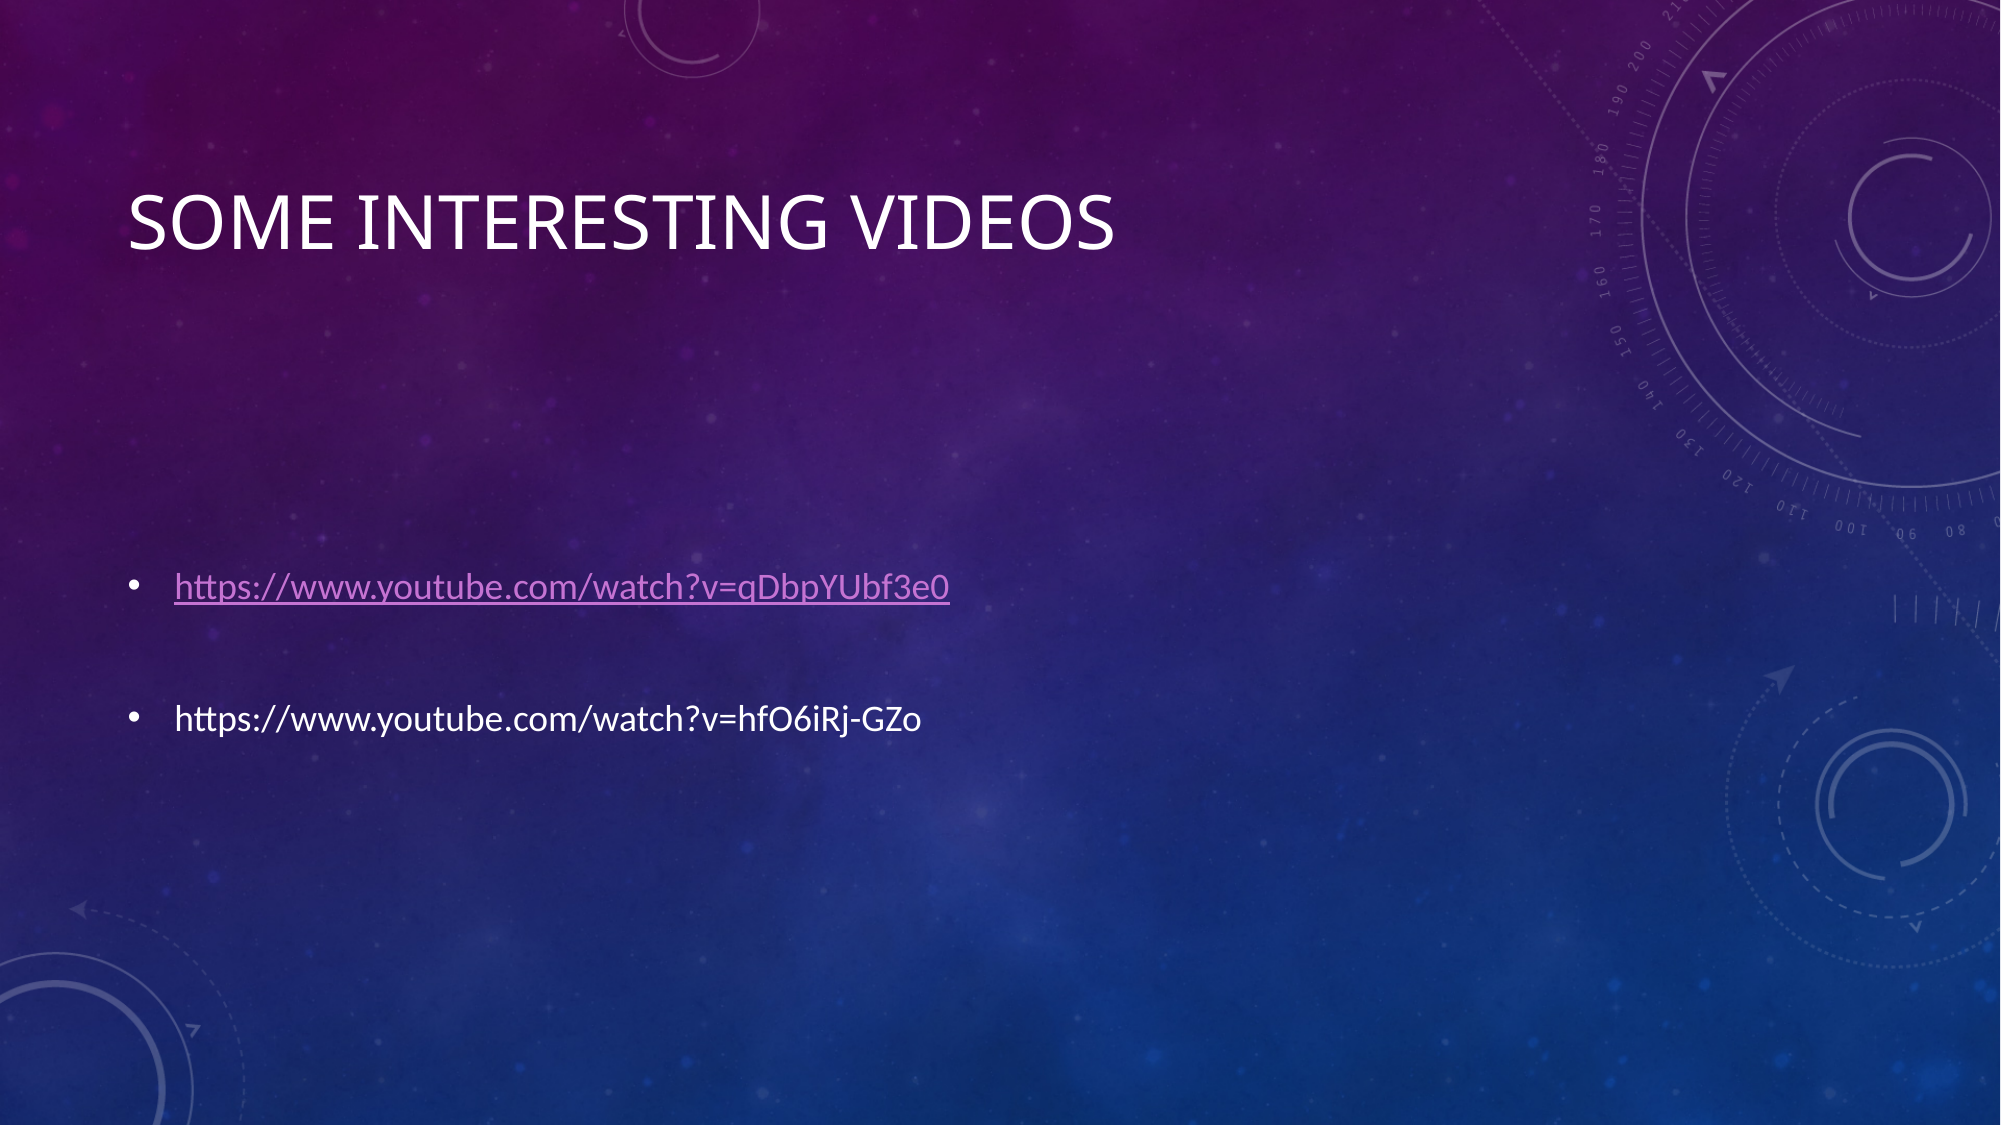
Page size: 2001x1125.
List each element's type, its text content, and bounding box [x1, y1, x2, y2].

title Some interesting videos [112, 99, 1775, 339]
picture [0, 0, 2001, 1125]
list https://www.youtube.com/watch?v=qDbpYUbf3e0 https://www.youtube.com/watch?v=hfO6iRj-GZo [112, 351, 1775, 950]
